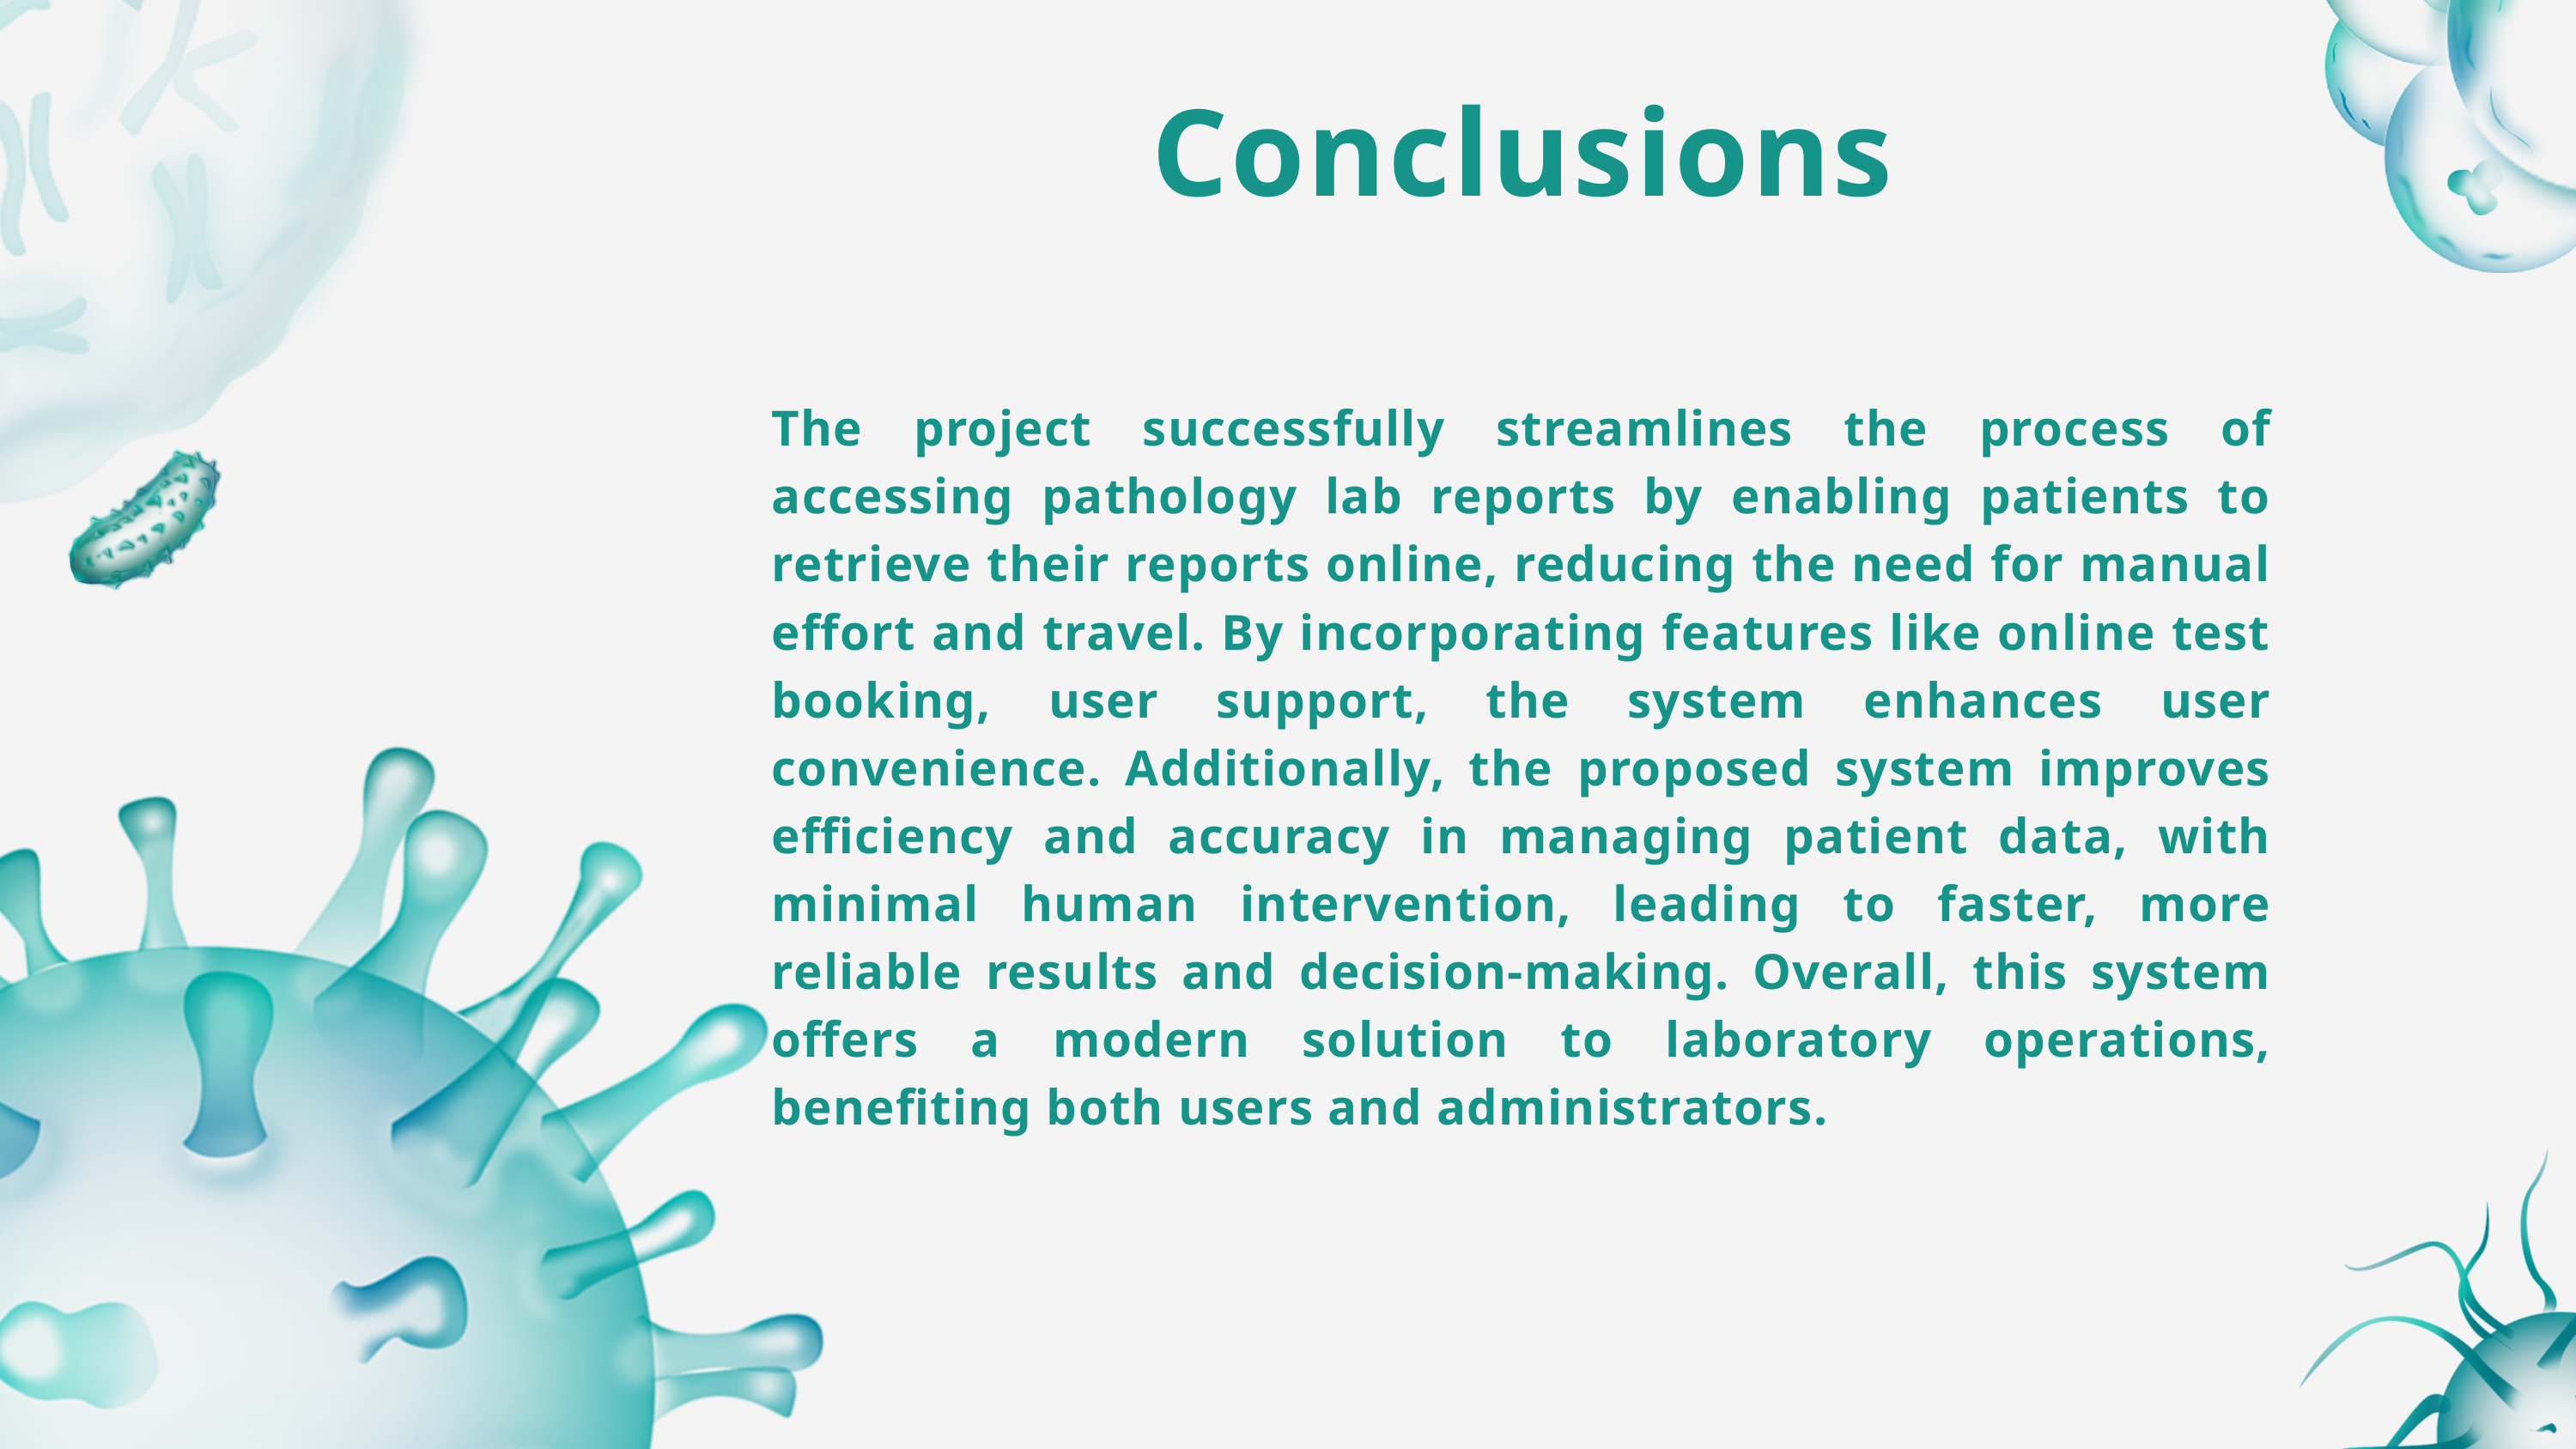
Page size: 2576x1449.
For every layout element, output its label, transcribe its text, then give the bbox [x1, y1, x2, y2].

text_box [0, 0, 437, 510]
text_box [2274, 1147, 2576, 1449]
text_box [2311, 0, 2576, 273]
text_box Conclusions The project successfully streamlines the process of accessing pathology lab reports by enabling patients to retrieve their reports online, reducing the need for manual effort and travel. By incorporating features like online test booking, user support, the system enhances user convenience. Additionally, the proposed system improves efficiency and accuracy in managing patient data, with minimal human intervention, leading to faster, more reliable results and decision-making. Overall, this system offers a modern solution to laboratory operations, benefiting both users and administrators. [771, 52, 2275, 1135]
text_box [0, 745, 825, 1449]
text_box [66, 447, 223, 592]
